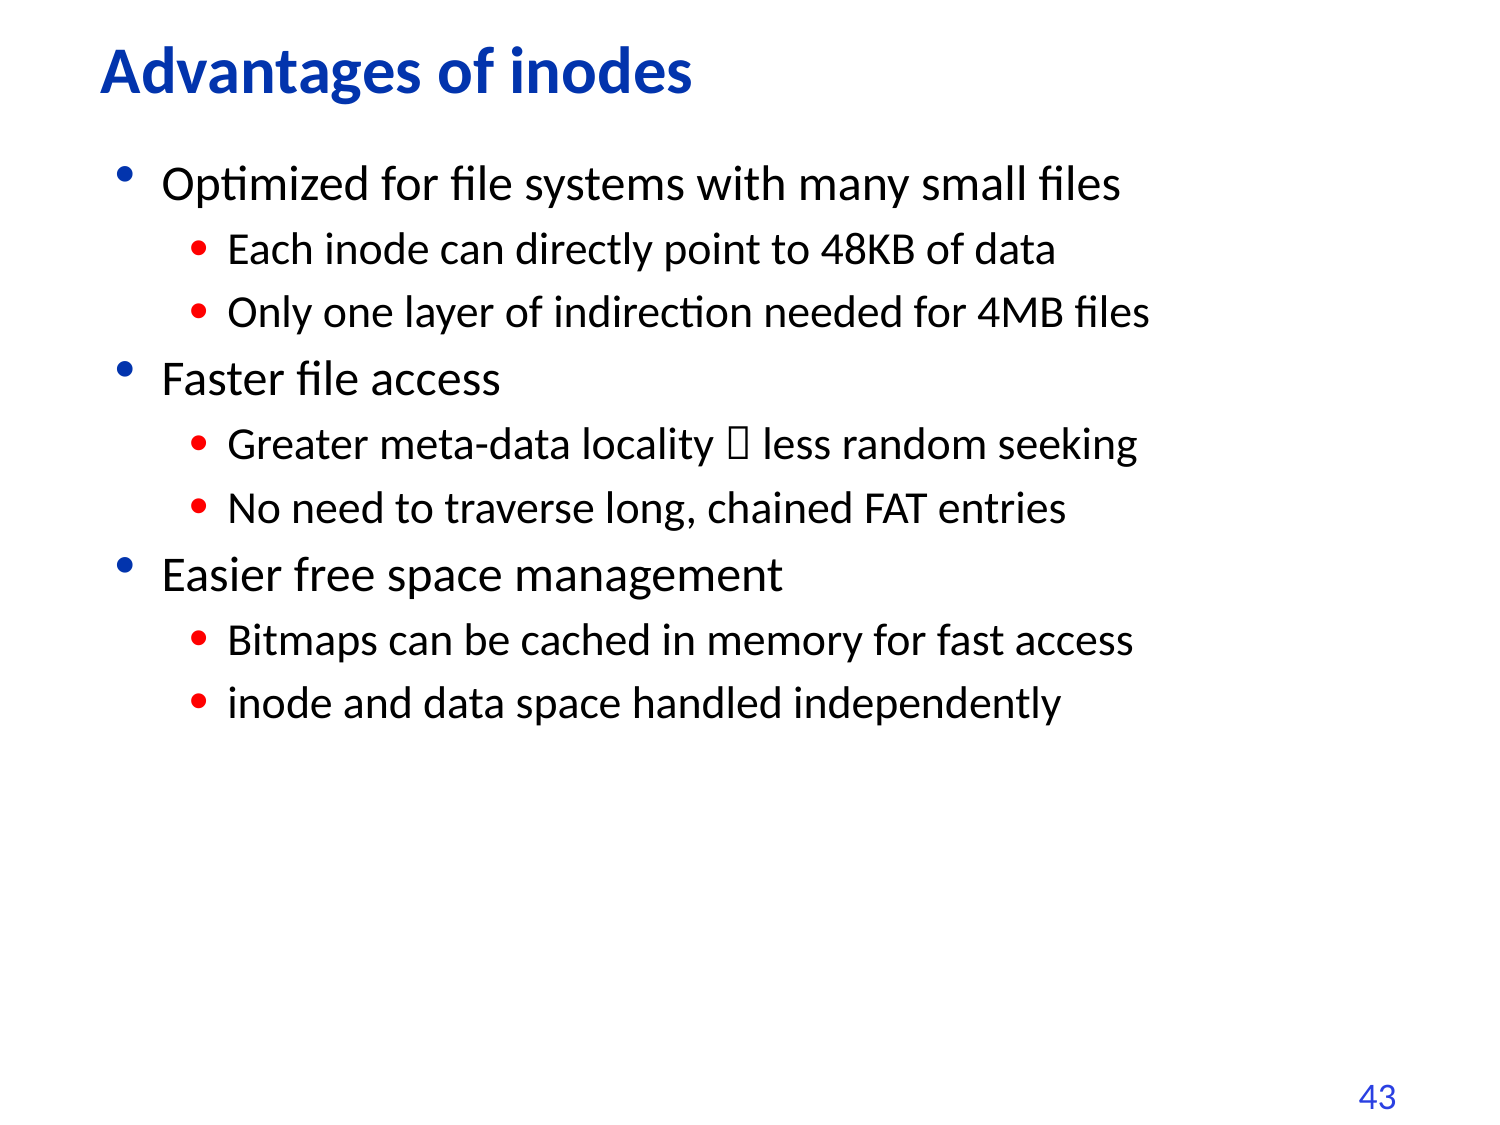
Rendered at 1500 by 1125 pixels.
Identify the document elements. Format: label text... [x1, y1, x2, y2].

title Advantages of inodes [85, 28, 1261, 117]
list Optimized for file systems with many small files Each inode can directly point to 48KB of data Only one layer of indirection needed for 4MB files Faster file access Greater meta-data locality  less random seeking No need to traverse long, chained FAT entries Easier free space management Bitmaps can be cached in memory for fast access inode and data space handled independently [99, 149, 1400, 988]
